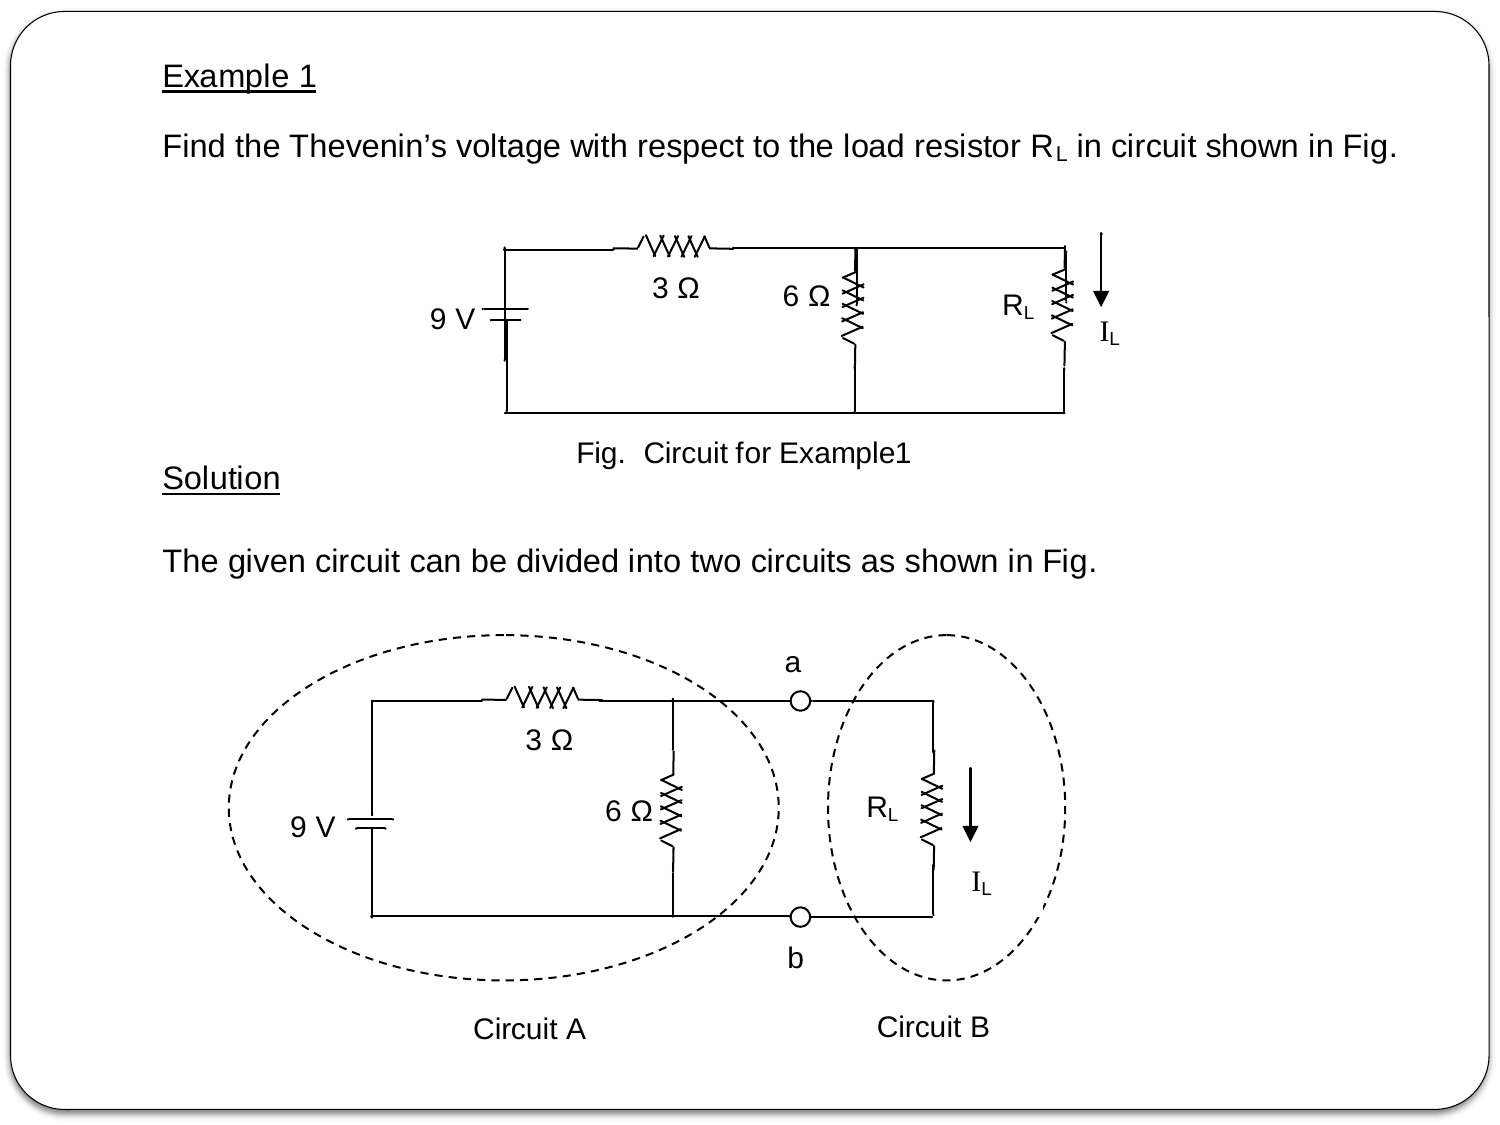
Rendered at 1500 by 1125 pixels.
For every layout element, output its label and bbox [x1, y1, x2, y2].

text_box [161, 57, 1432, 1113]
